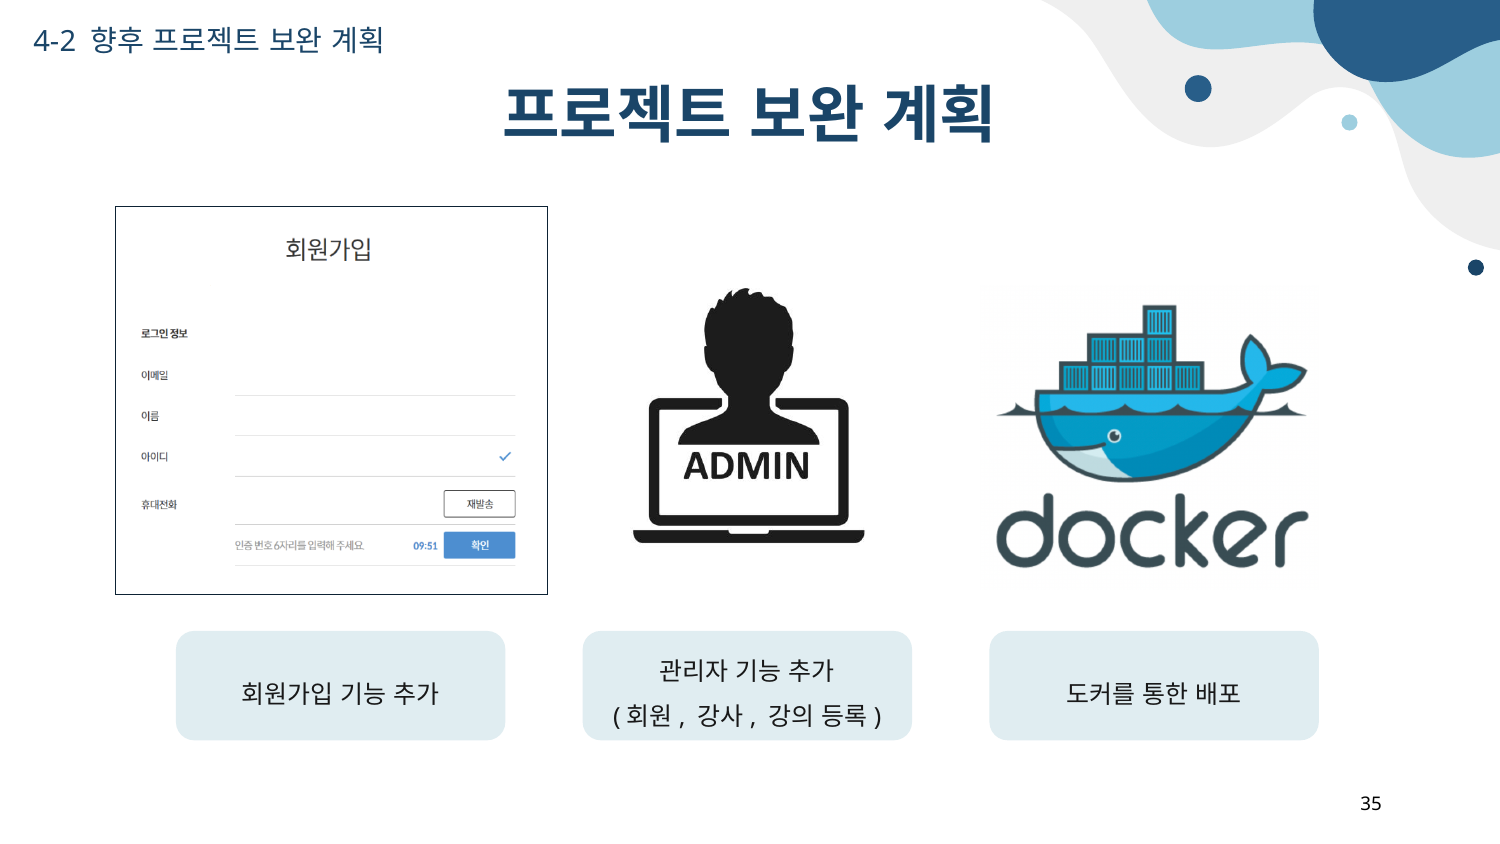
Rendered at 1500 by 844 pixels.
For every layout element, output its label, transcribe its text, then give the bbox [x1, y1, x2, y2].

slide_number 35 [1059, 782, 1397, 828]
text_box 회원가입 기능 추가 [175, 630, 506, 741]
picture [608, 280, 887, 563]
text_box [115, 206, 549, 595]
text_box 관리자 기능 추가 (회원, 강사, 강의 등록) [582, 630, 913, 741]
text_box 4-2 향후 프로젝트 보완 계획 [18, 15, 453, 65]
title 프로젝트 보완 계획 [88, 59, 1412, 154]
text_box 도커를 통한 배포 [989, 630, 1319, 741]
picture [979, 285, 1319, 590]
